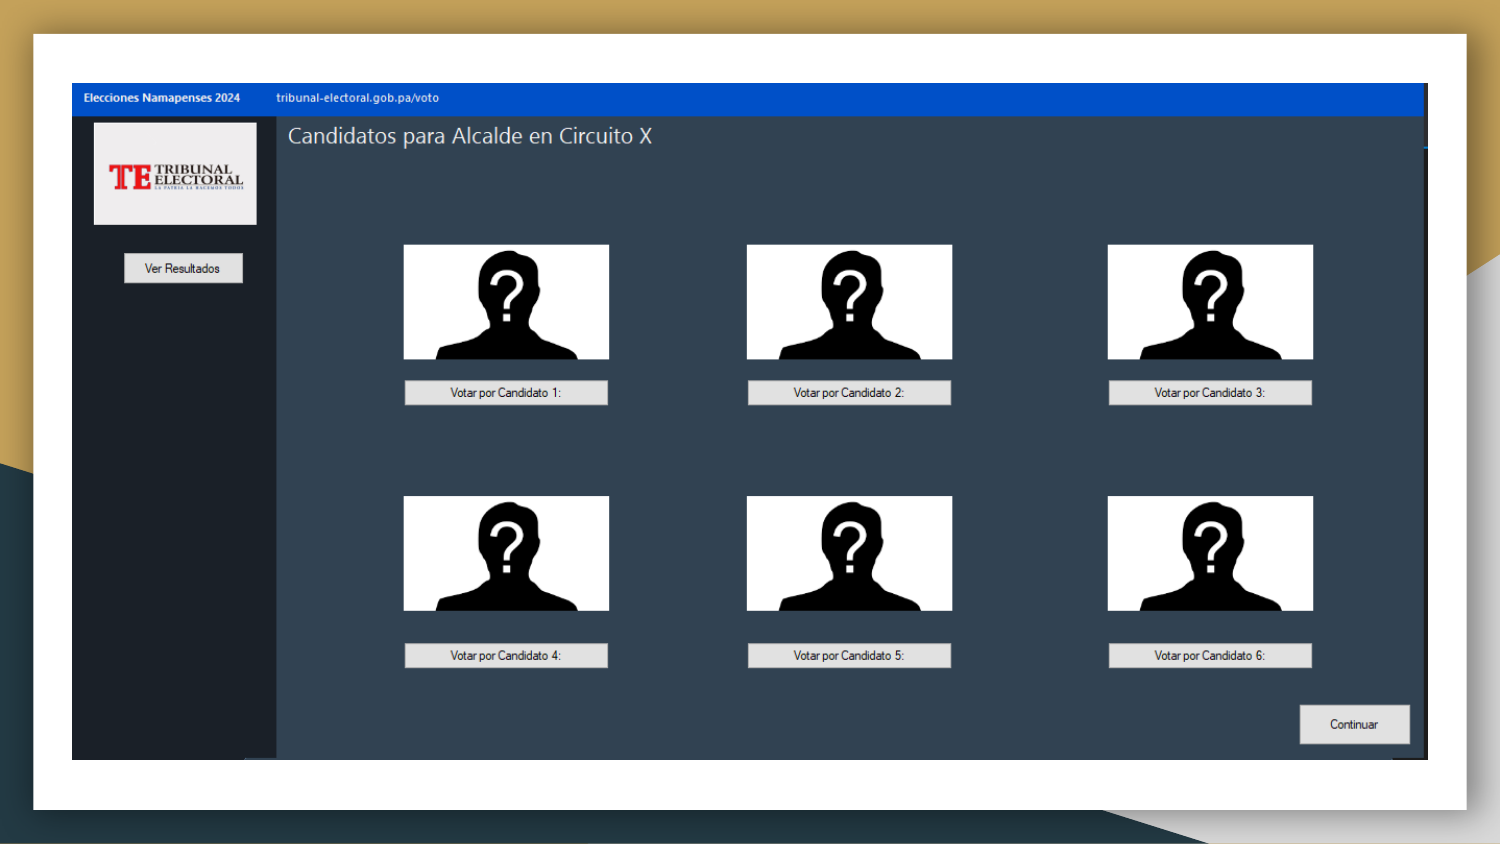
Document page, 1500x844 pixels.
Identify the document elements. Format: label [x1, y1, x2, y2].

picture [72, 83, 1428, 761]
